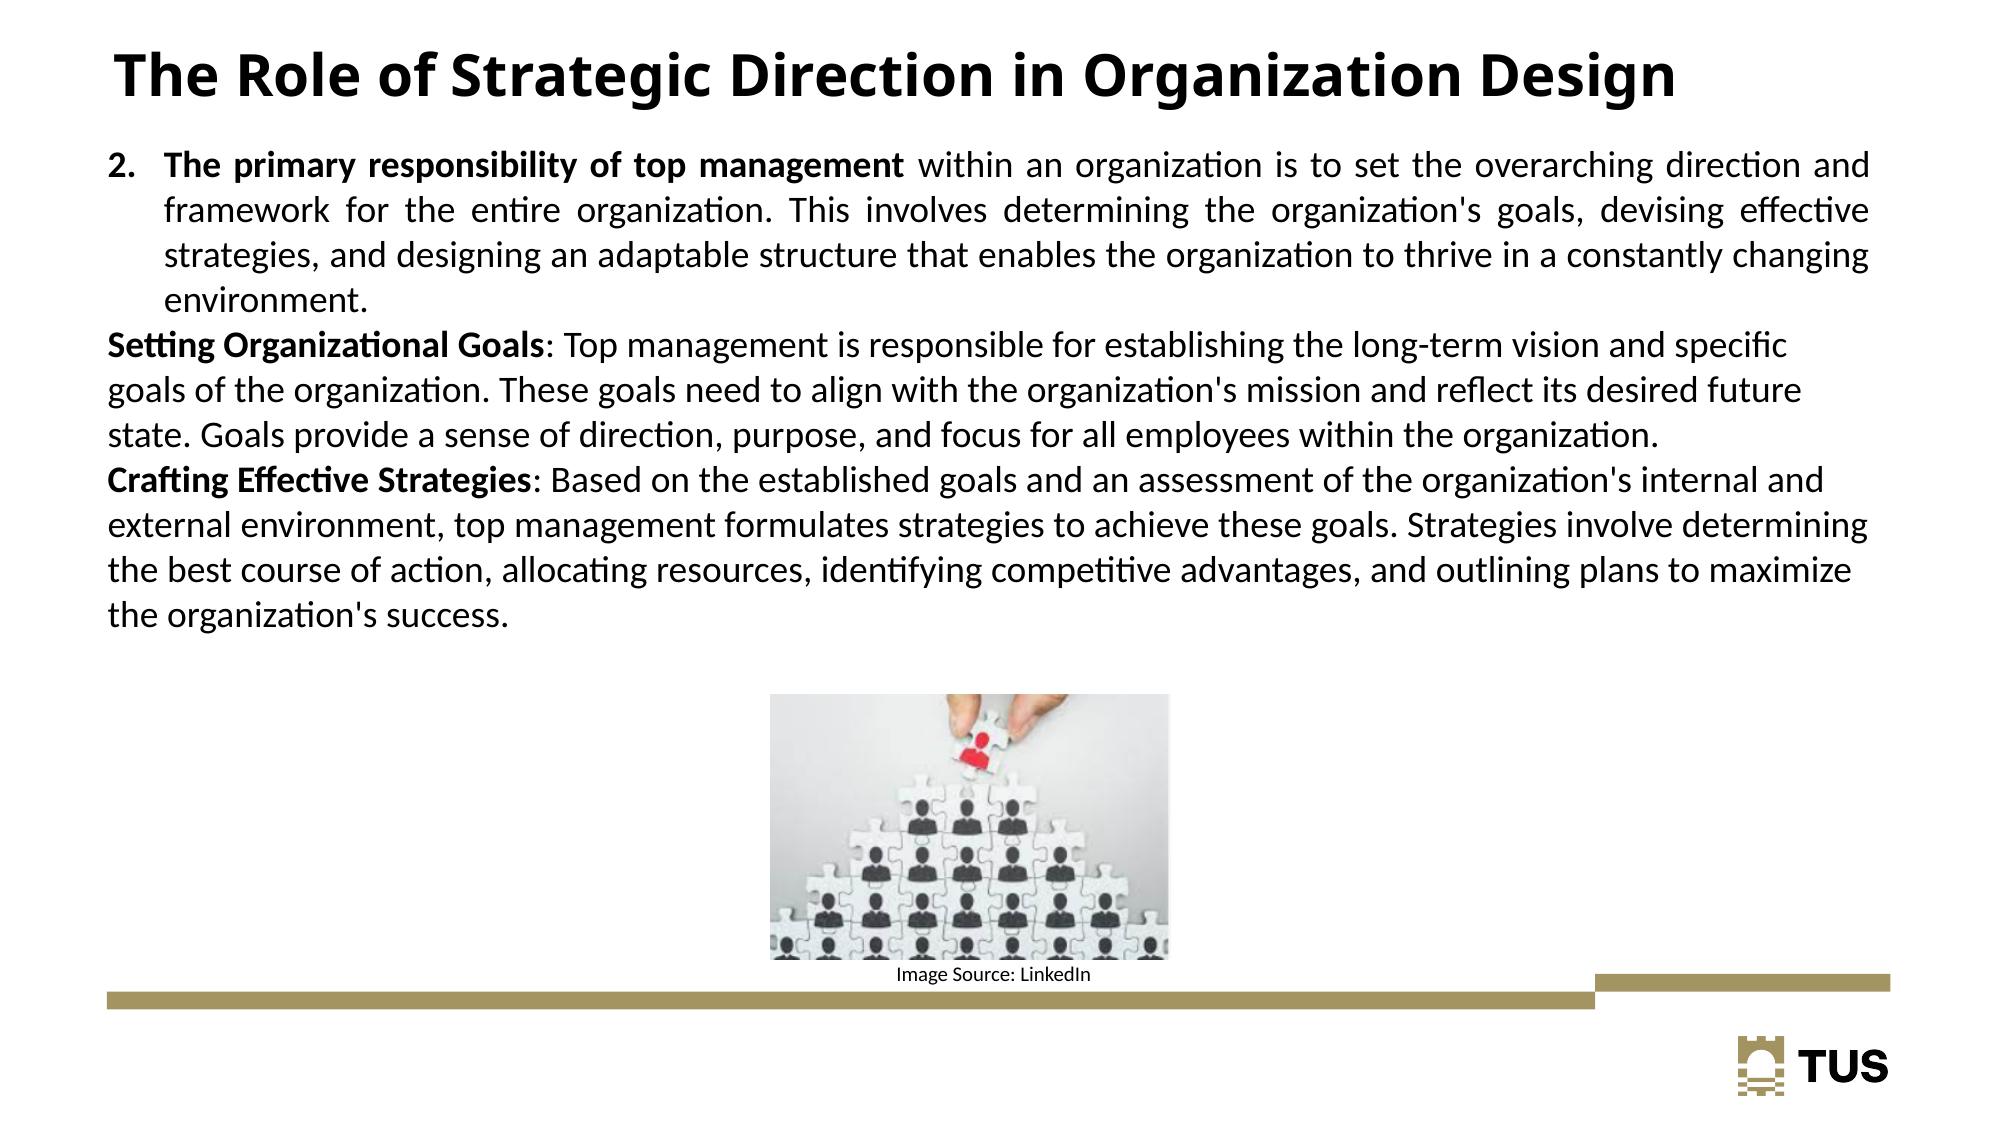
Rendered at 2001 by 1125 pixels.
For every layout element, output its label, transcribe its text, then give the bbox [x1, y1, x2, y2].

text_box The primary responsibility of top management within an organization is to set the overarching direction and framework for the entire organization. This involves determining the organization's goals, devising effective strategies, and designing an adaptable structure that enables the organization to thrive in a constantly changing environment. Setting Organizational Goals: Top management is responsible for establishing the long-term vision and specific goals of the organization. These goals need to align with the organization's mission and reflect its desired future state. Goals provide a sense of direction, purpose, and focus for all employees within the organization. Crafting Effective Strategies: Based on the established goals and an assessment of the organization's internal and external environment, top management formulates strategies to achieve these goals. Strategies involve determining the best course of action, allocating resources, identifying competitive advantages, and outlining plans to maximize the organization's success. [93, 132, 1887, 778]
title The Role of Strategic Direction in Organization Design [113, 38, 1878, 132]
text_box Image Source: LinkedIn [881, 960, 1107, 993]
picture [770, 694, 1171, 960]
picture [1738, 1036, 1888, 1096]
